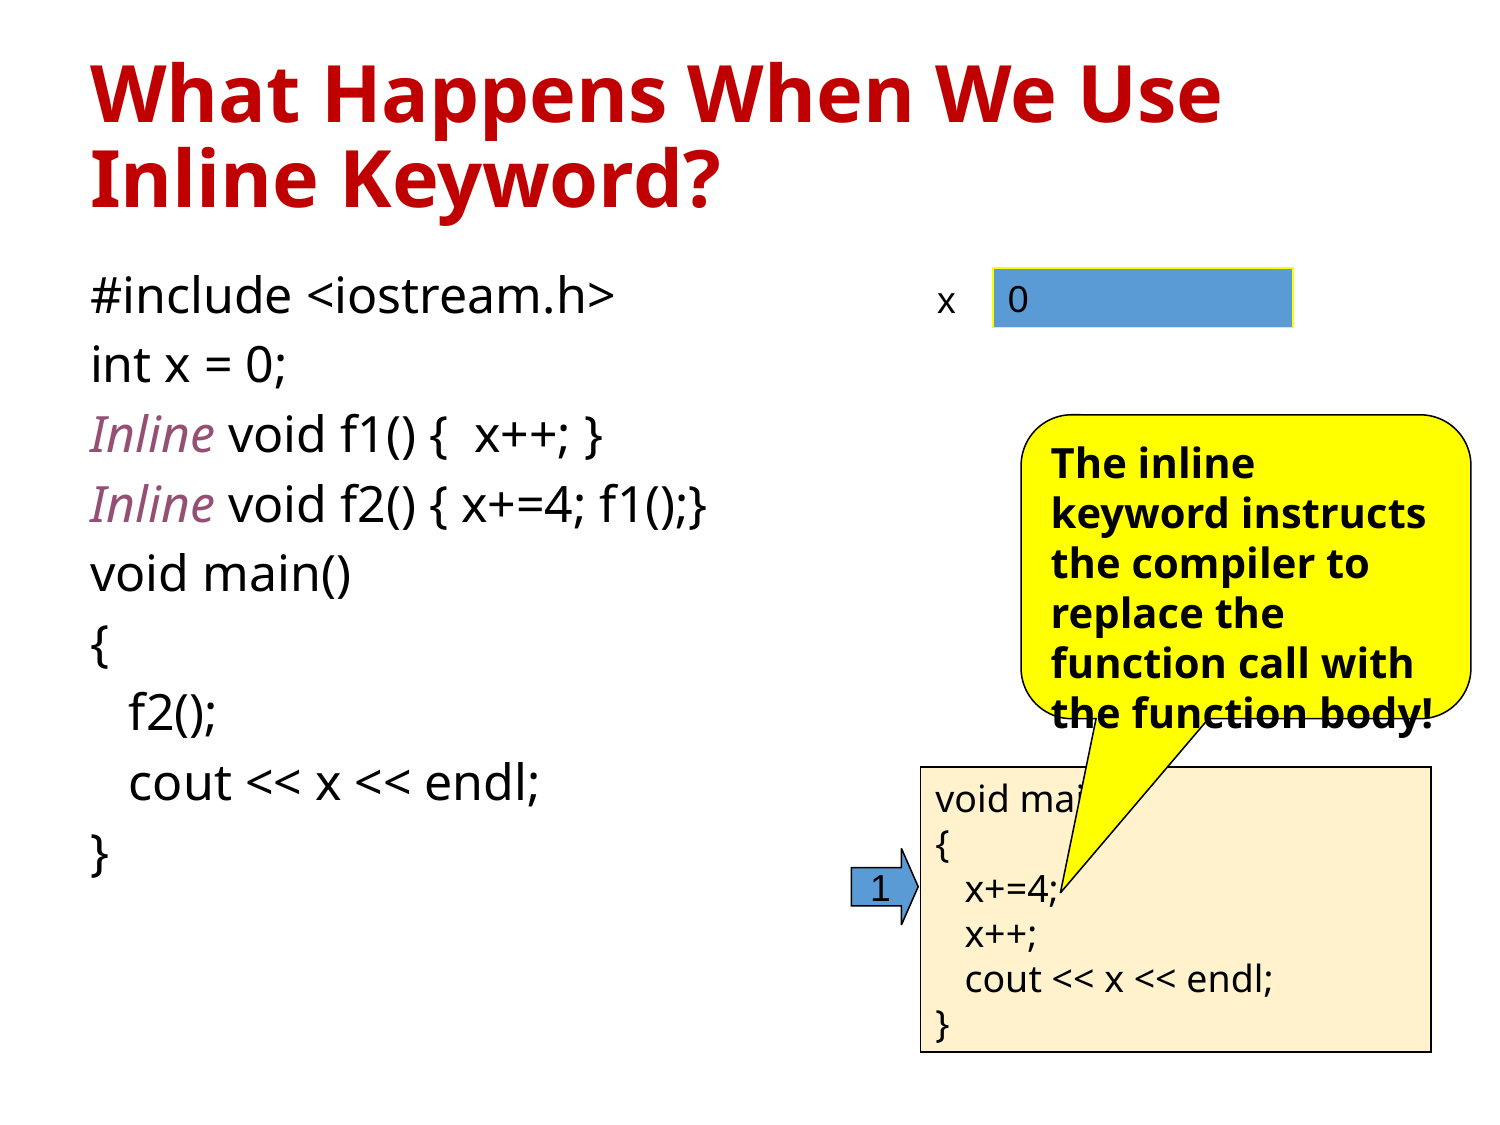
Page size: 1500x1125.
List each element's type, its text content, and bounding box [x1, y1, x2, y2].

text_box x [922, 268, 977, 328]
title What Happens When We Use Inline Keyword? [75, 45, 1425, 233]
text_box 0 [993, 267, 1294, 328]
text_box 1 [851, 848, 919, 925]
text_box void main() { x+=4; x++; cout << x << endl; } [920, 767, 1432, 1052]
text_box The inline keyword instructs the compiler to replace the function call with the function body! [1021, 414, 1471, 893]
list #include <iostream.h> int x = 0; Inline void f1() { x++; } Inline void f2() { x+=4; f1();} void main() { f2(); cout << x << endl; } [75, 262, 827, 1006]
